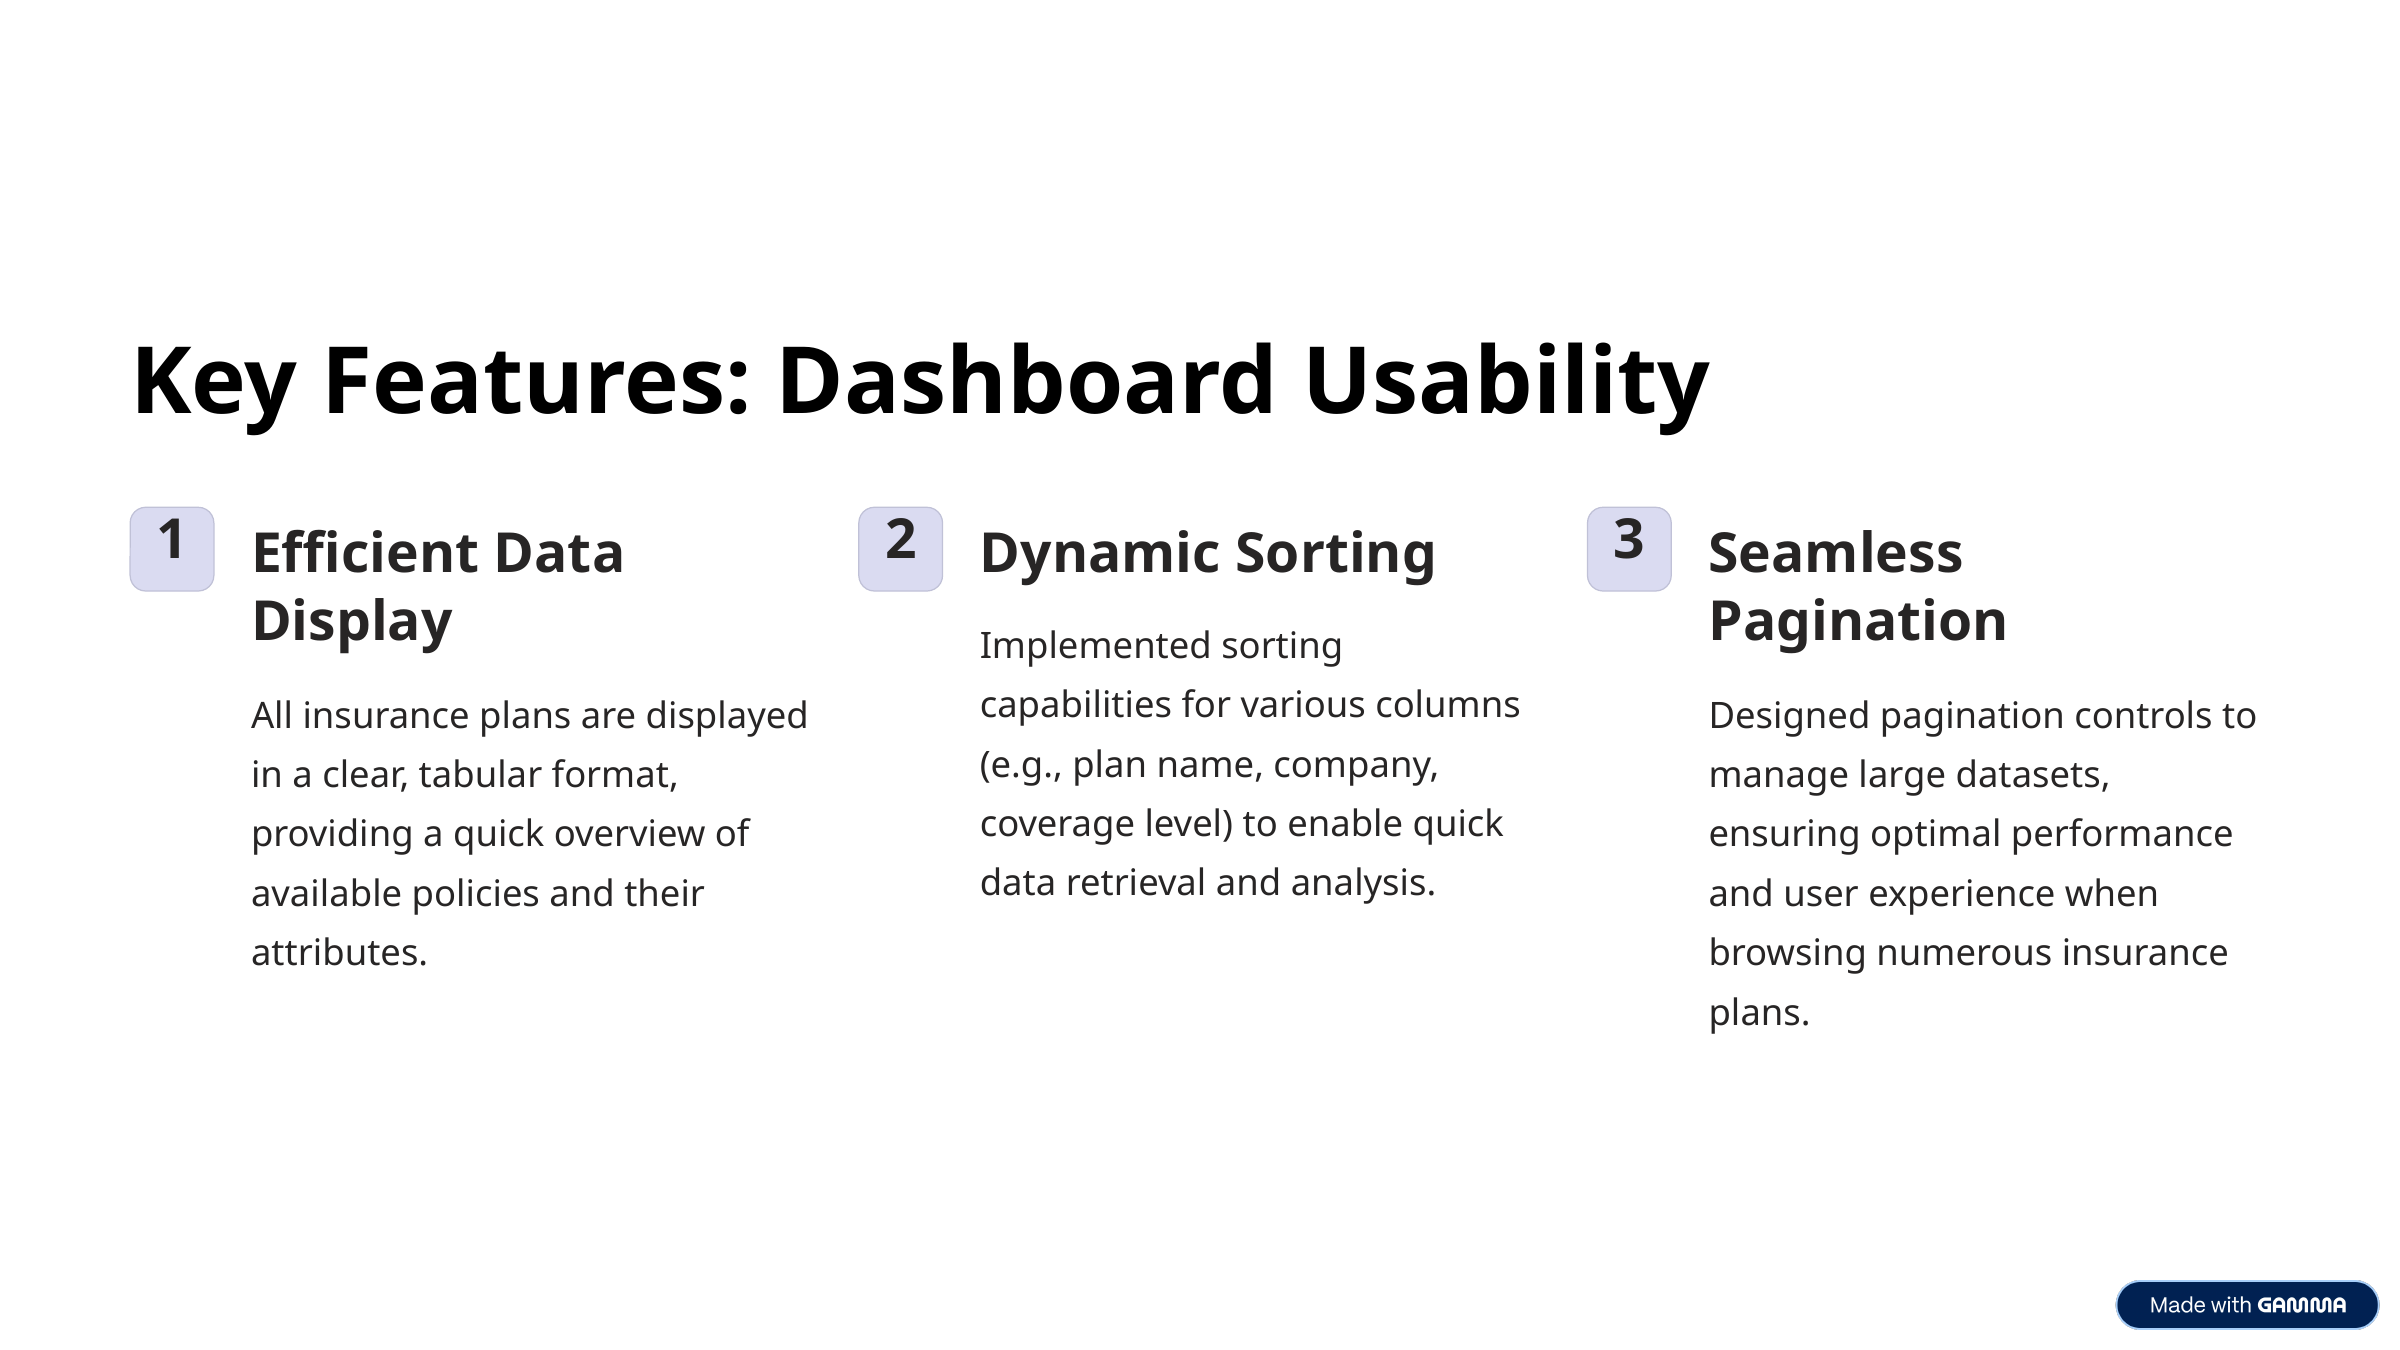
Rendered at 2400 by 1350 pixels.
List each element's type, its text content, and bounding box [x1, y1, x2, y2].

text_box Seamless Pagination [1708, 514, 2270, 654]
text_box [1587, 507, 1672, 592]
picture [2106, 1271, 2389, 1339]
text_box [130, 507, 214, 592]
text_box 2 [872, 514, 929, 584]
text_box 1 [144, 514, 200, 584]
text_box Dynamic Sorting [979, 514, 1538, 584]
text_box Designed pagination controls to manage large datasets, ensuring optimal performance and user experience when browsing numerous insurance plans. [1708, 676, 2270, 1034]
text_box 3 [1601, 514, 1658, 584]
text_box Implemented sorting capabilities for various columns (e.g., plan name, company, coverage level) to enable quick data retrieval and analysis. [979, 606, 1541, 904]
text_box Key Features: Dashboard Usability [130, 316, 1694, 433]
text_box [858, 507, 943, 592]
text_box All insurance plans are displayed in a clear, tabular format, providing a quick overview of available policies and their attributes. [251, 676, 813, 974]
text_box Efficient Data Display [251, 514, 813, 654]
